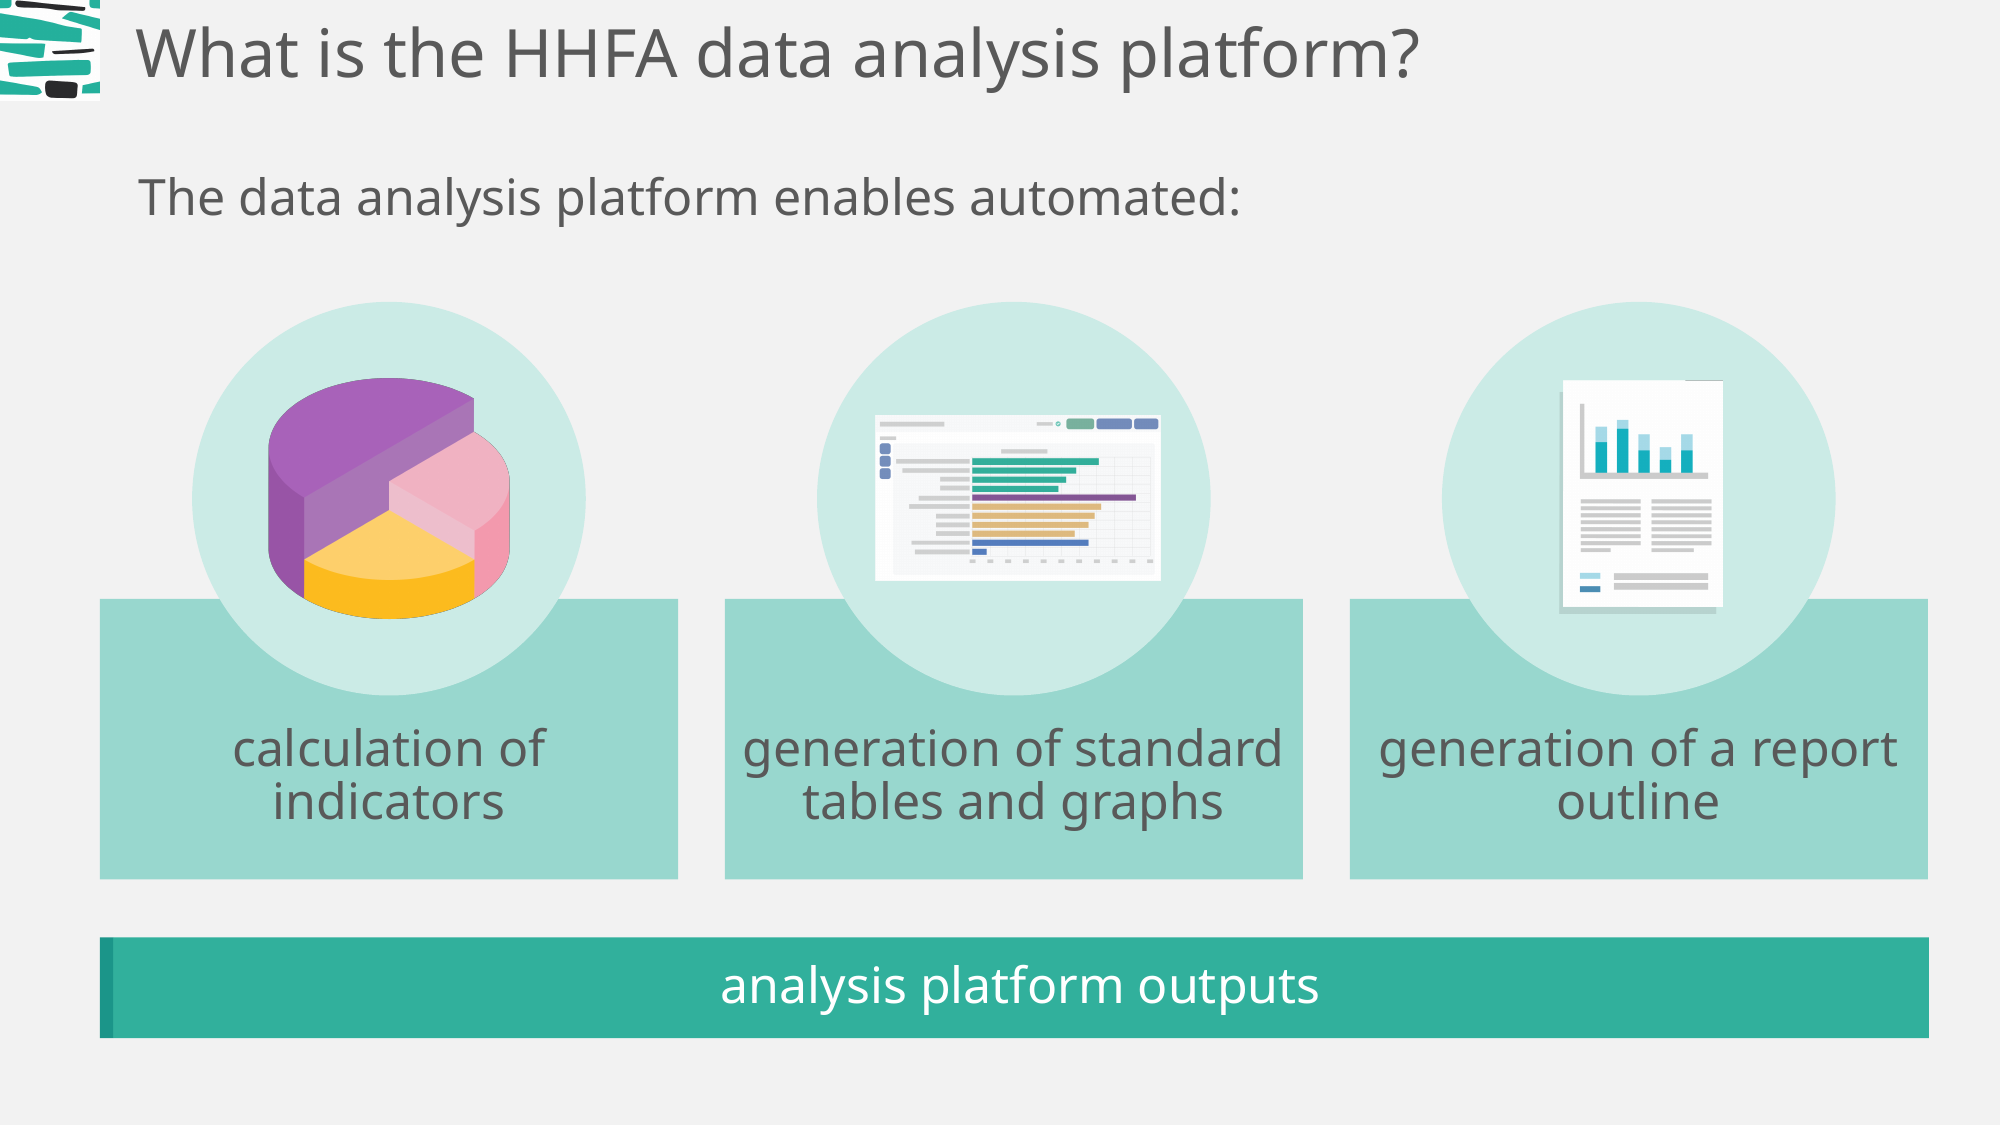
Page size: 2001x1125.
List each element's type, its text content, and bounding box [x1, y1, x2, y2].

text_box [1441, 301, 1836, 696]
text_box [192, 301, 586, 696]
text_box calculation of indicators [99, 598, 679, 880]
text_box The data analysis platform enables automated: [124, 164, 1710, 234]
text_box generation of standard tables and graphs [724, 598, 1303, 880]
text_box analysis platform outputs [114, 937, 1929, 1039]
text_box [99, 936, 114, 1039]
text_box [816, 301, 1211, 696]
text_box generation of a report outline [1349, 598, 1928, 880]
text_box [0, 0, 1575, 101]
